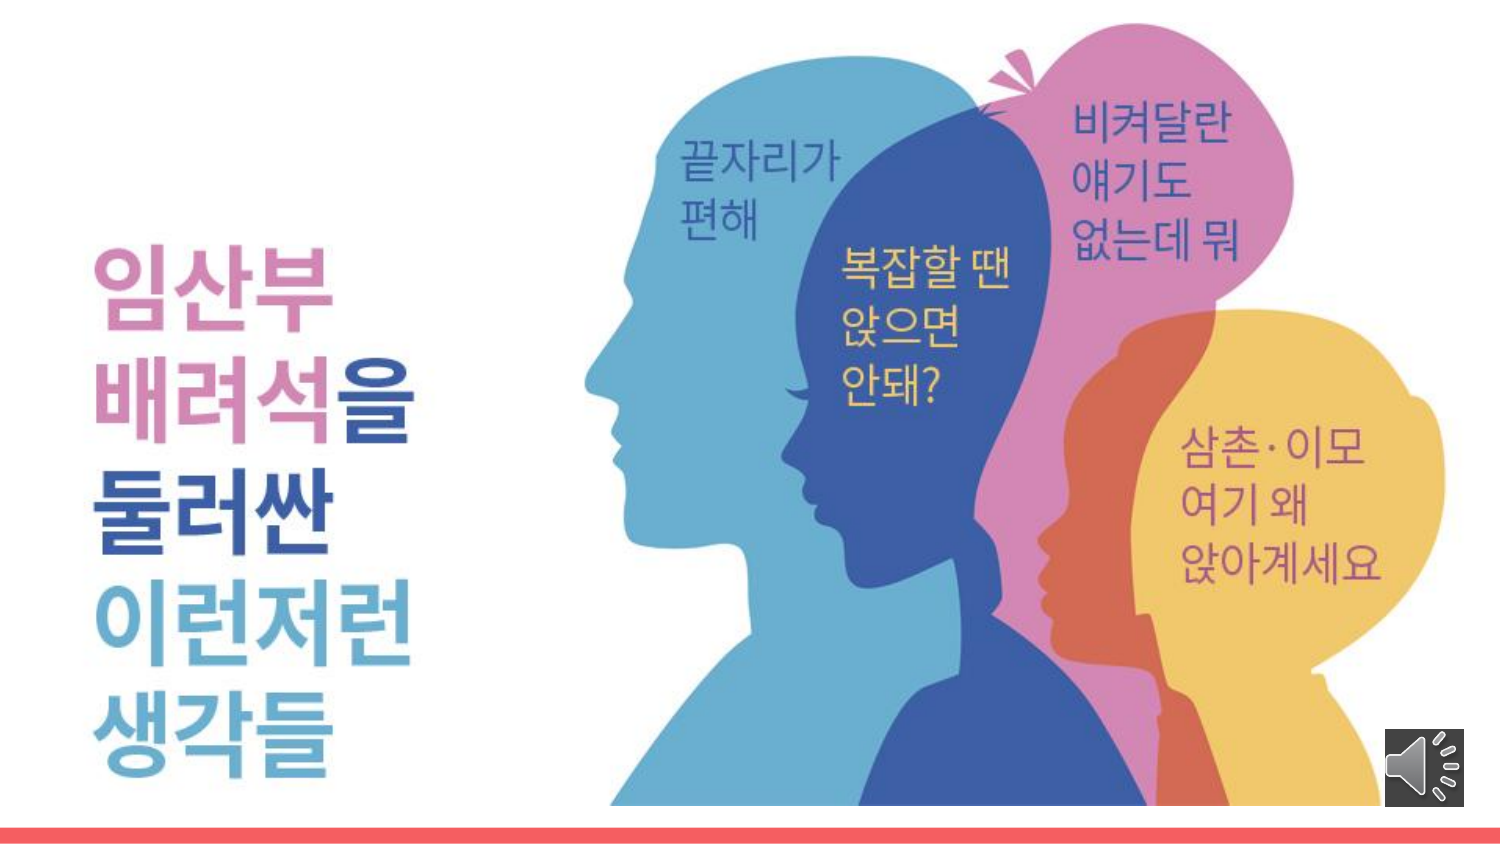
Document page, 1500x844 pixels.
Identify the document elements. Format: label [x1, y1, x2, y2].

picture [59, 22, 1469, 809]
